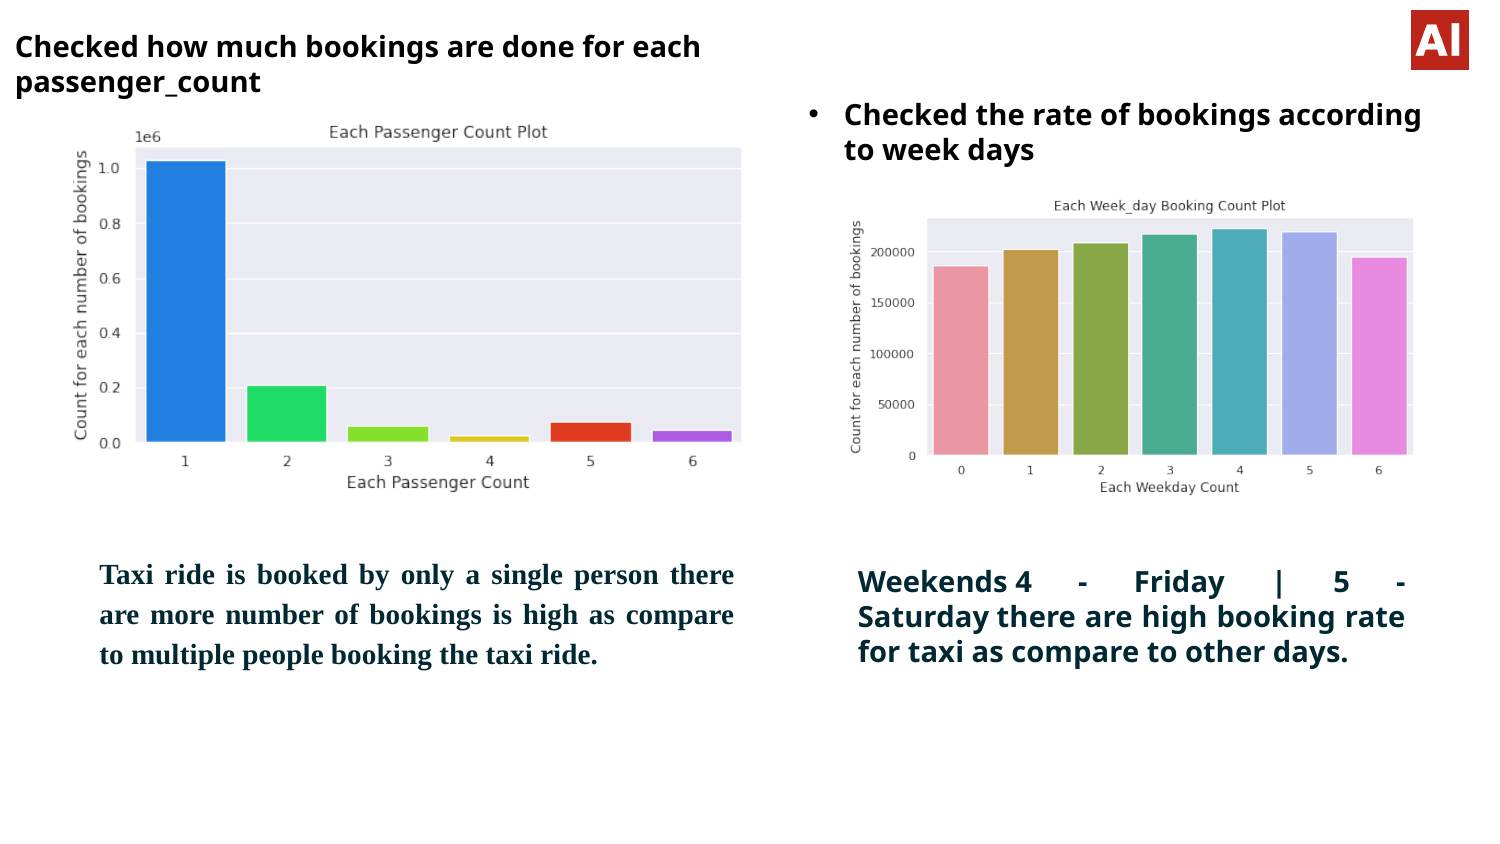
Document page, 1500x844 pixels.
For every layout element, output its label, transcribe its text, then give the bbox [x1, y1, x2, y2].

picture [65, 115, 752, 503]
text_box Weekends 4 - Friday | 5 - Saturday there are high booking rate for taxi as compare to other days. [843, 556, 1421, 676]
text_box Checked the rate of bookings according to week days [793, 88, 1456, 174]
picture [1411, 10, 1469, 70]
list Taxi ride is booked by only a single person there are more number of bookings is high as compare to multiple people booking the taxi ride. [65, 534, 750, 772]
text_box Checked how much bookings are done for each passenger_count [0, 21, 817, 106]
picture [842, 191, 1422, 503]
